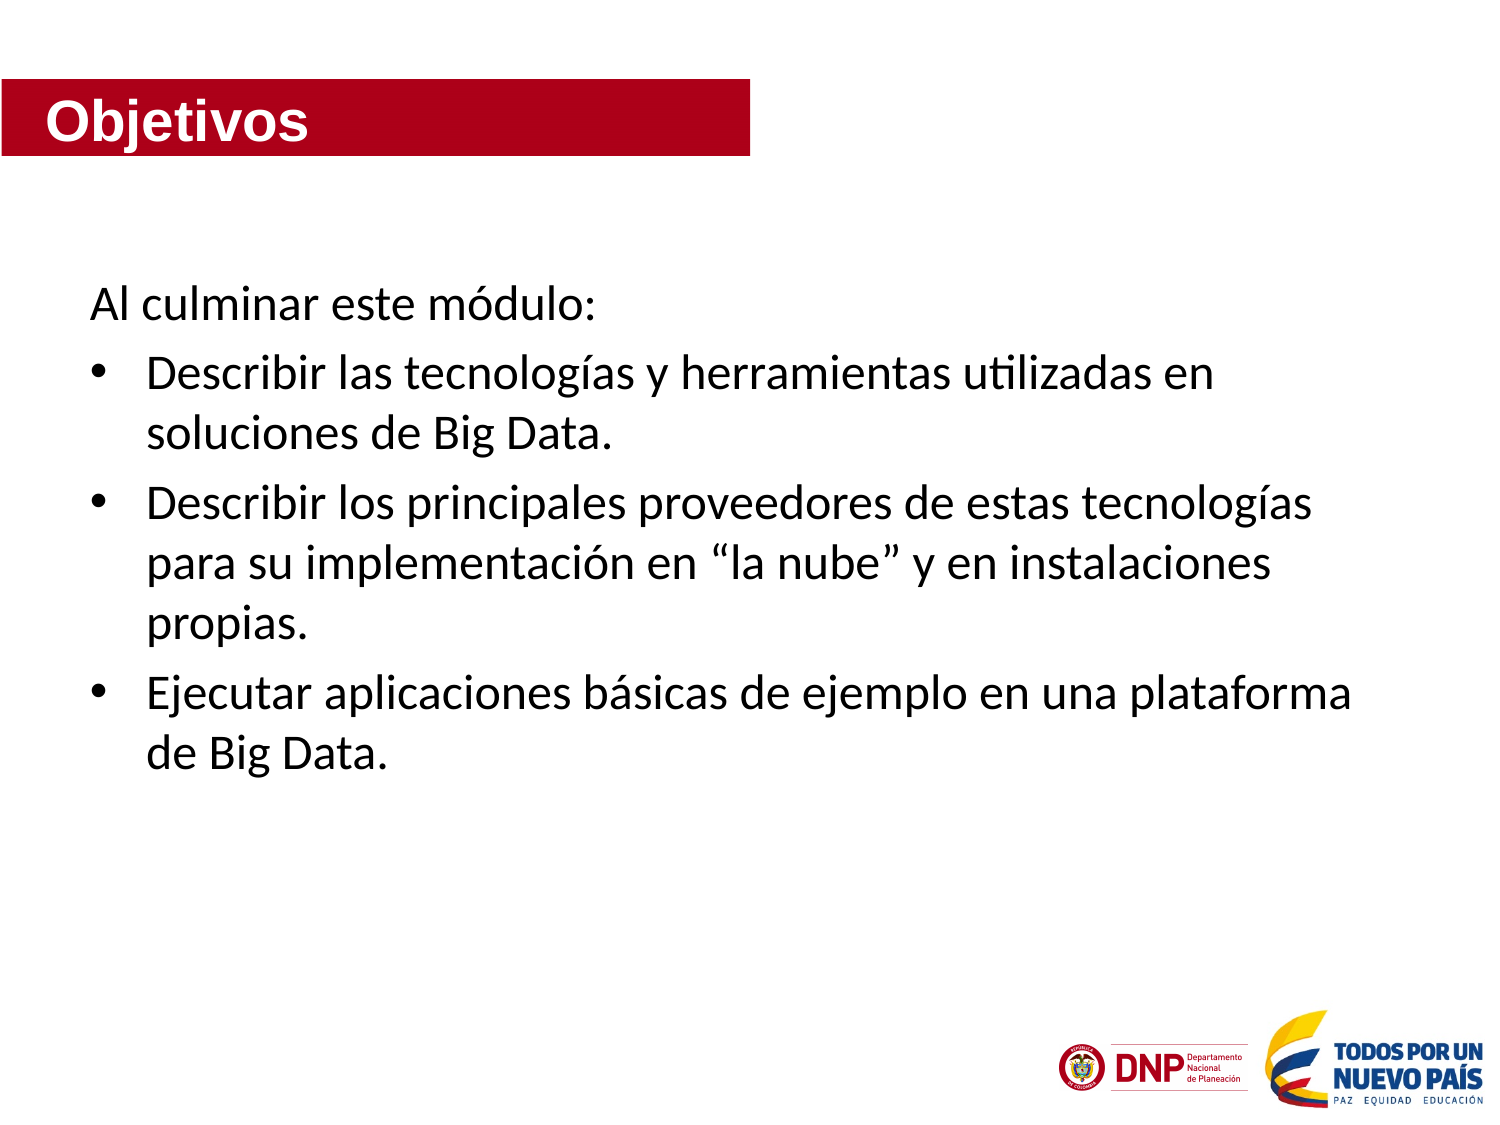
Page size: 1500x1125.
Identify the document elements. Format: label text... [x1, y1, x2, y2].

list Al culminar este módulo: Describir las tecnologías y herramientas utilizadas en soluciones de Big Data. Describir los principales proveedores de estas tecnologías para su implementación en “la nube” y en instalaciones propias. Ejecutar aplicaciones básicas de ejemplo en una plataforma de Big Data. [75, 262, 1425, 1005]
picture [1059, 999, 1495, 1124]
picture [1, 79, 751, 156]
